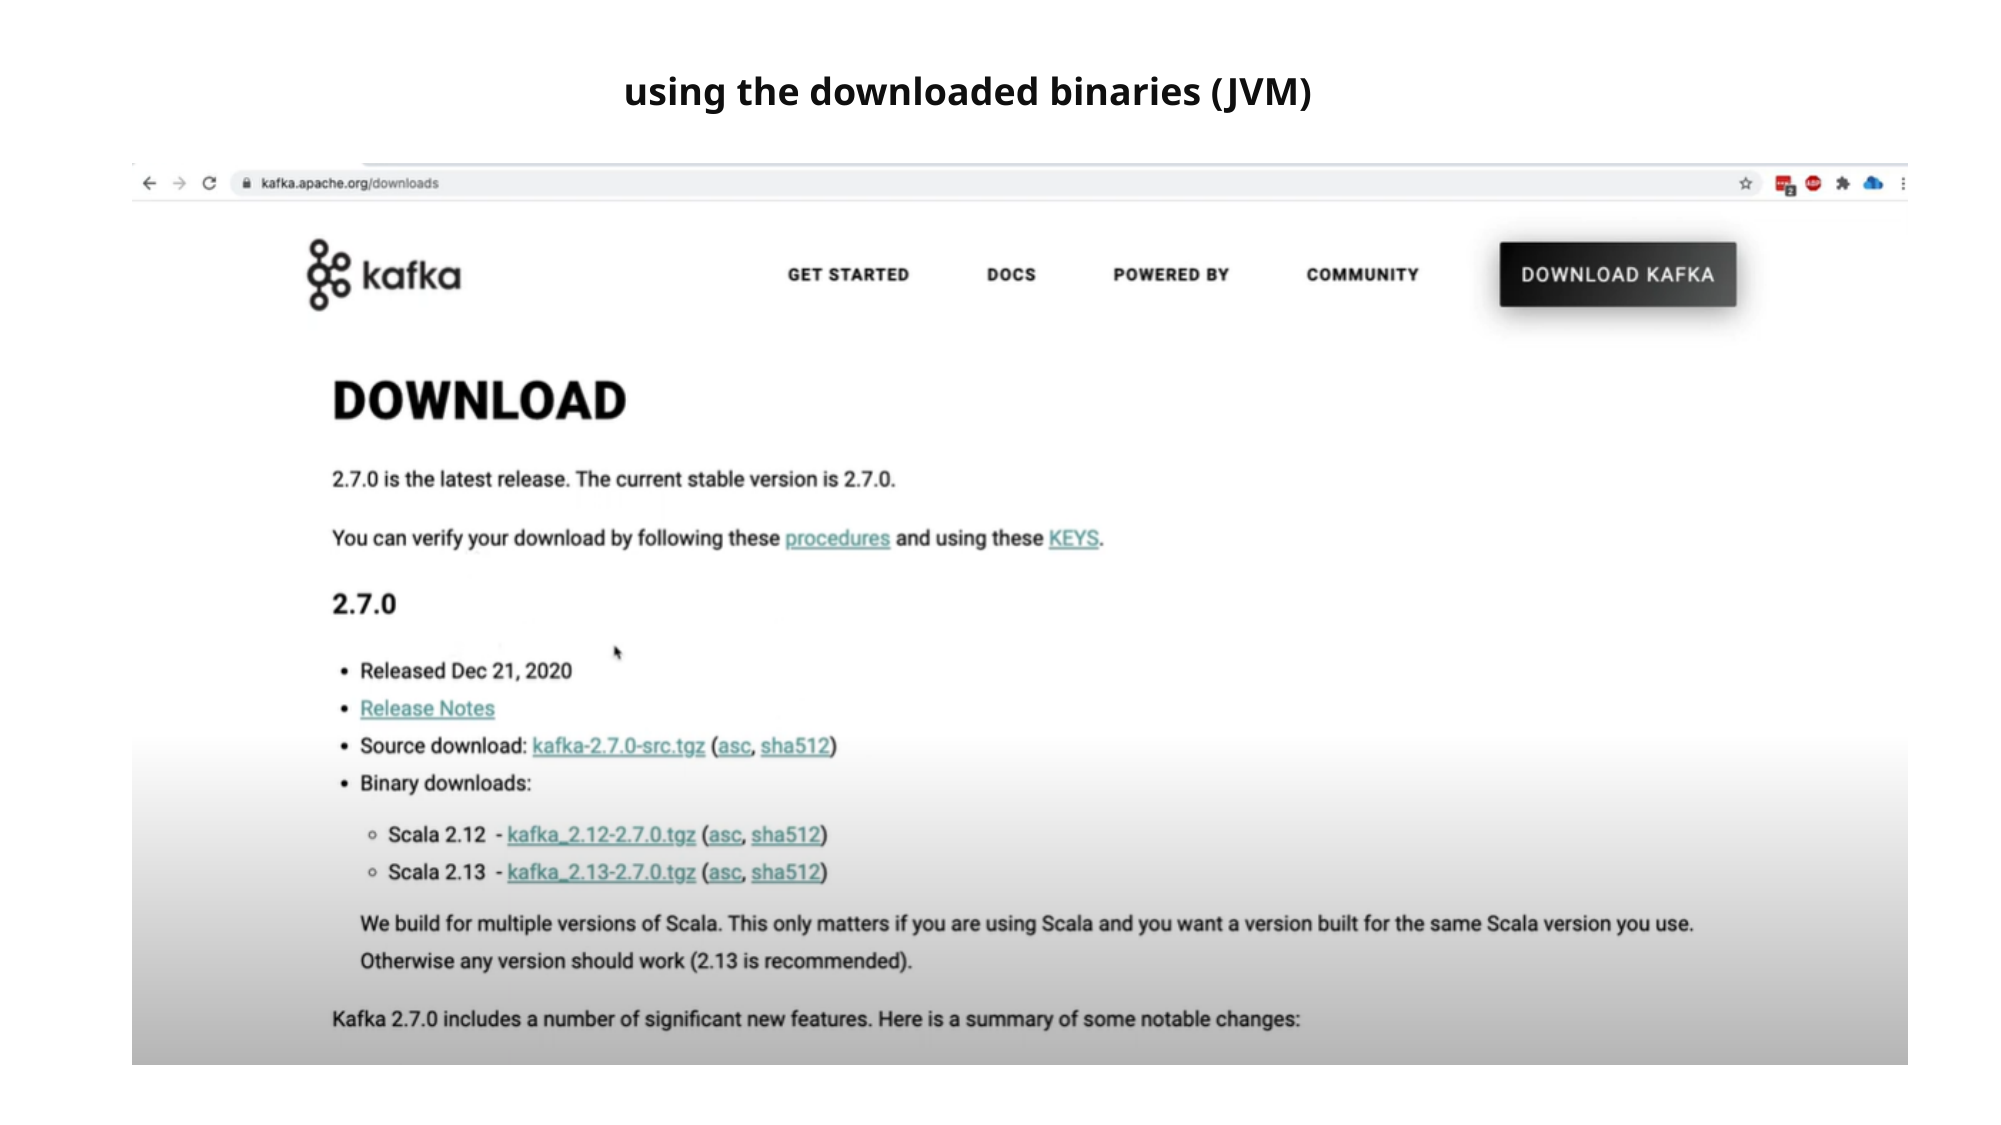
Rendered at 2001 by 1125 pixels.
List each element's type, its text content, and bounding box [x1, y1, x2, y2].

picture [132, 163, 1908, 1065]
text_box using the downloaded binaries (JVM) [406, 60, 1531, 163]
